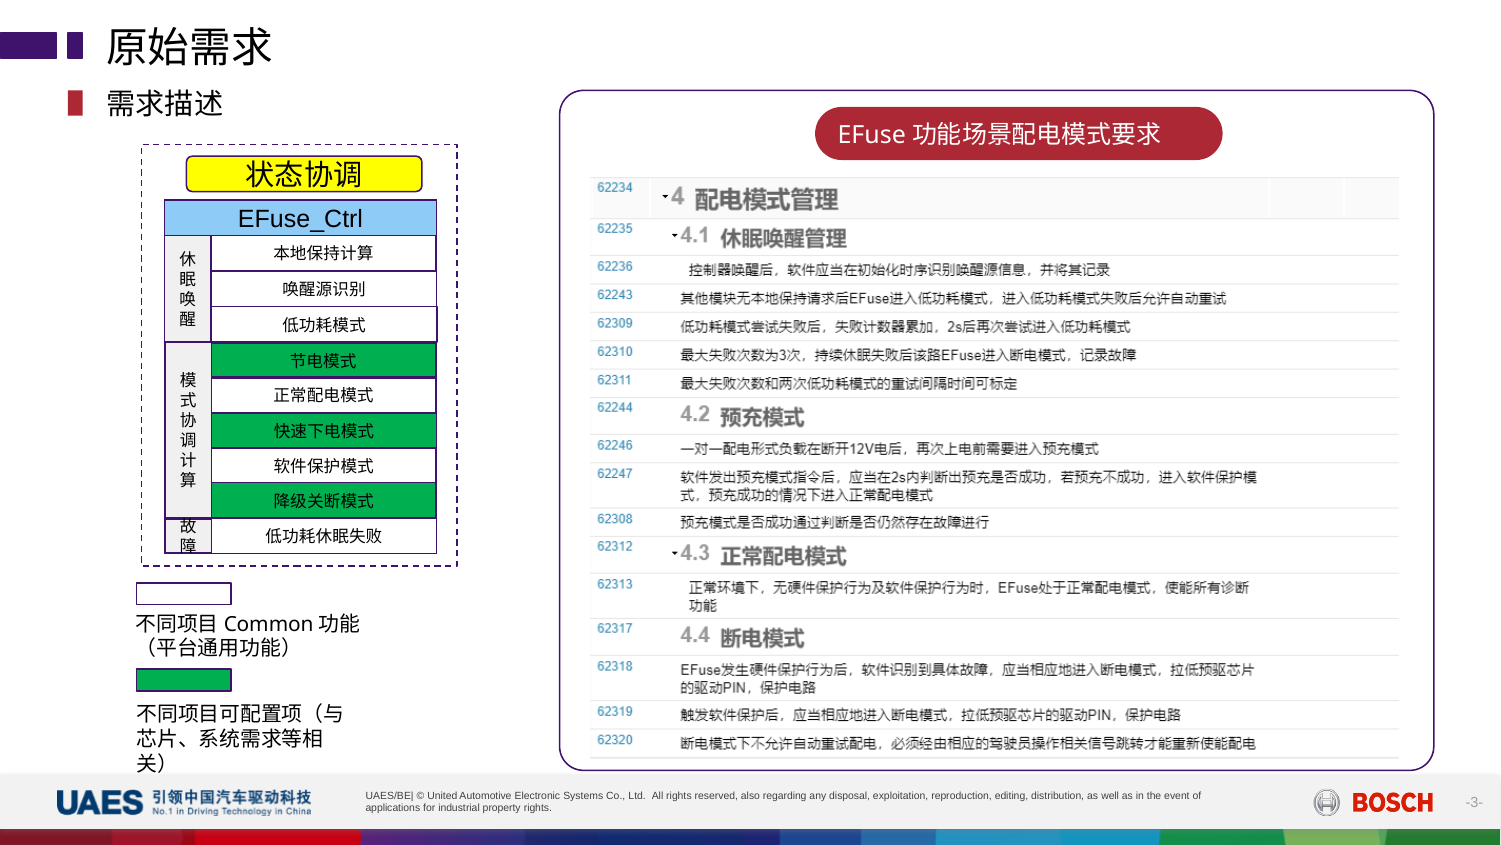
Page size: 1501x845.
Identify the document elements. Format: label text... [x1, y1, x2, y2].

text_box 正常配电模式 [213, 375, 438, 411]
text_box [134, 581, 233, 607]
text_box 软件保护模式 [209, 446, 438, 481]
text_box [134, 667, 233, 693]
picture [590, 174, 1399, 759]
text_box 本地保持计算 [213, 233, 438, 269]
text_box 故障 [163, 517, 209, 555]
text_box 低功耗模式 [209, 304, 439, 344]
text_box 模式 协调计算 [163, 340, 213, 517]
text_box 不同项目可配置项（与芯片、系统需求等相关） [136, 700, 361, 755]
picture [57, 789, 311, 816]
text_box 节电模式 [213, 344, 438, 375]
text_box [67, 85, 692, 121]
text_box 状态协调 [184, 154, 425, 194]
text_box 不同项目Common功能（平台通用功能） [135, 610, 360, 664]
text_box 休眠唤醒 [163, 233, 213, 340]
text_box 低功耗休眠失败 [209, 516, 438, 556]
picture [0, 829, 1501, 845]
text_box EFuse功能场景配电模式要求 [812, 104, 1225, 163]
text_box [0, 20, 361, 72]
text_box 降级关断模式 [209, 481, 438, 516]
text_box 唤醒源识别 [209, 269, 439, 304]
text_box EFuse_Ctrl [163, 198, 438, 233]
text_box 快速下电模式 [209, 411, 439, 450]
text_box [557, 88, 1436, 773]
text_box [140, 142, 459, 568]
